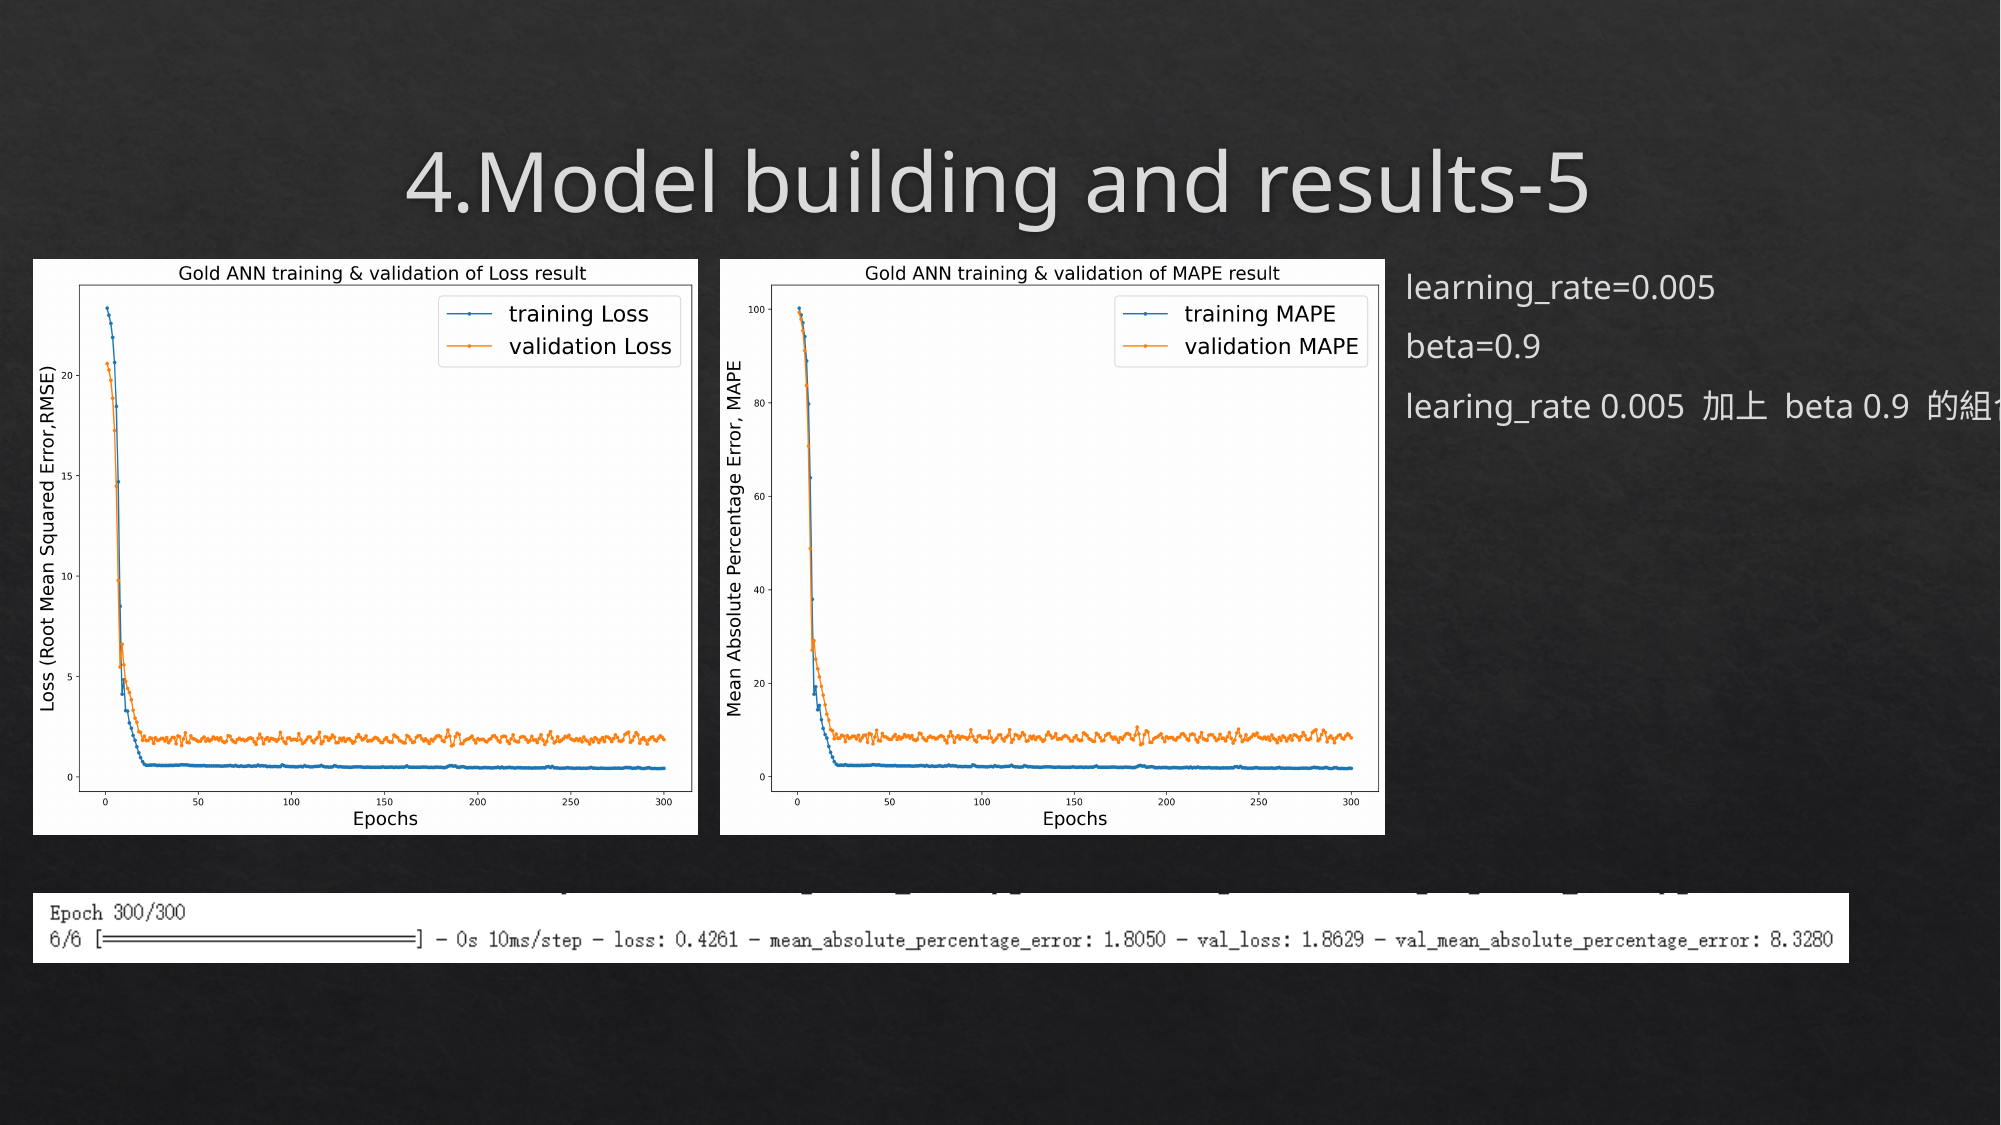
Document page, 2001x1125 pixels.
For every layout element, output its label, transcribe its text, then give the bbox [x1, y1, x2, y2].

picture [33, 258, 698, 835]
text_box learning_rate=0.005 beta=0.9 learing_rate 0.005 加上 beta 0.9 的組合 [1392, 259, 2000, 432]
picture [719, 258, 1385, 835]
title 4.Model building and results-5 [149, 99, 1849, 260]
picture [33, 893, 1849, 963]
